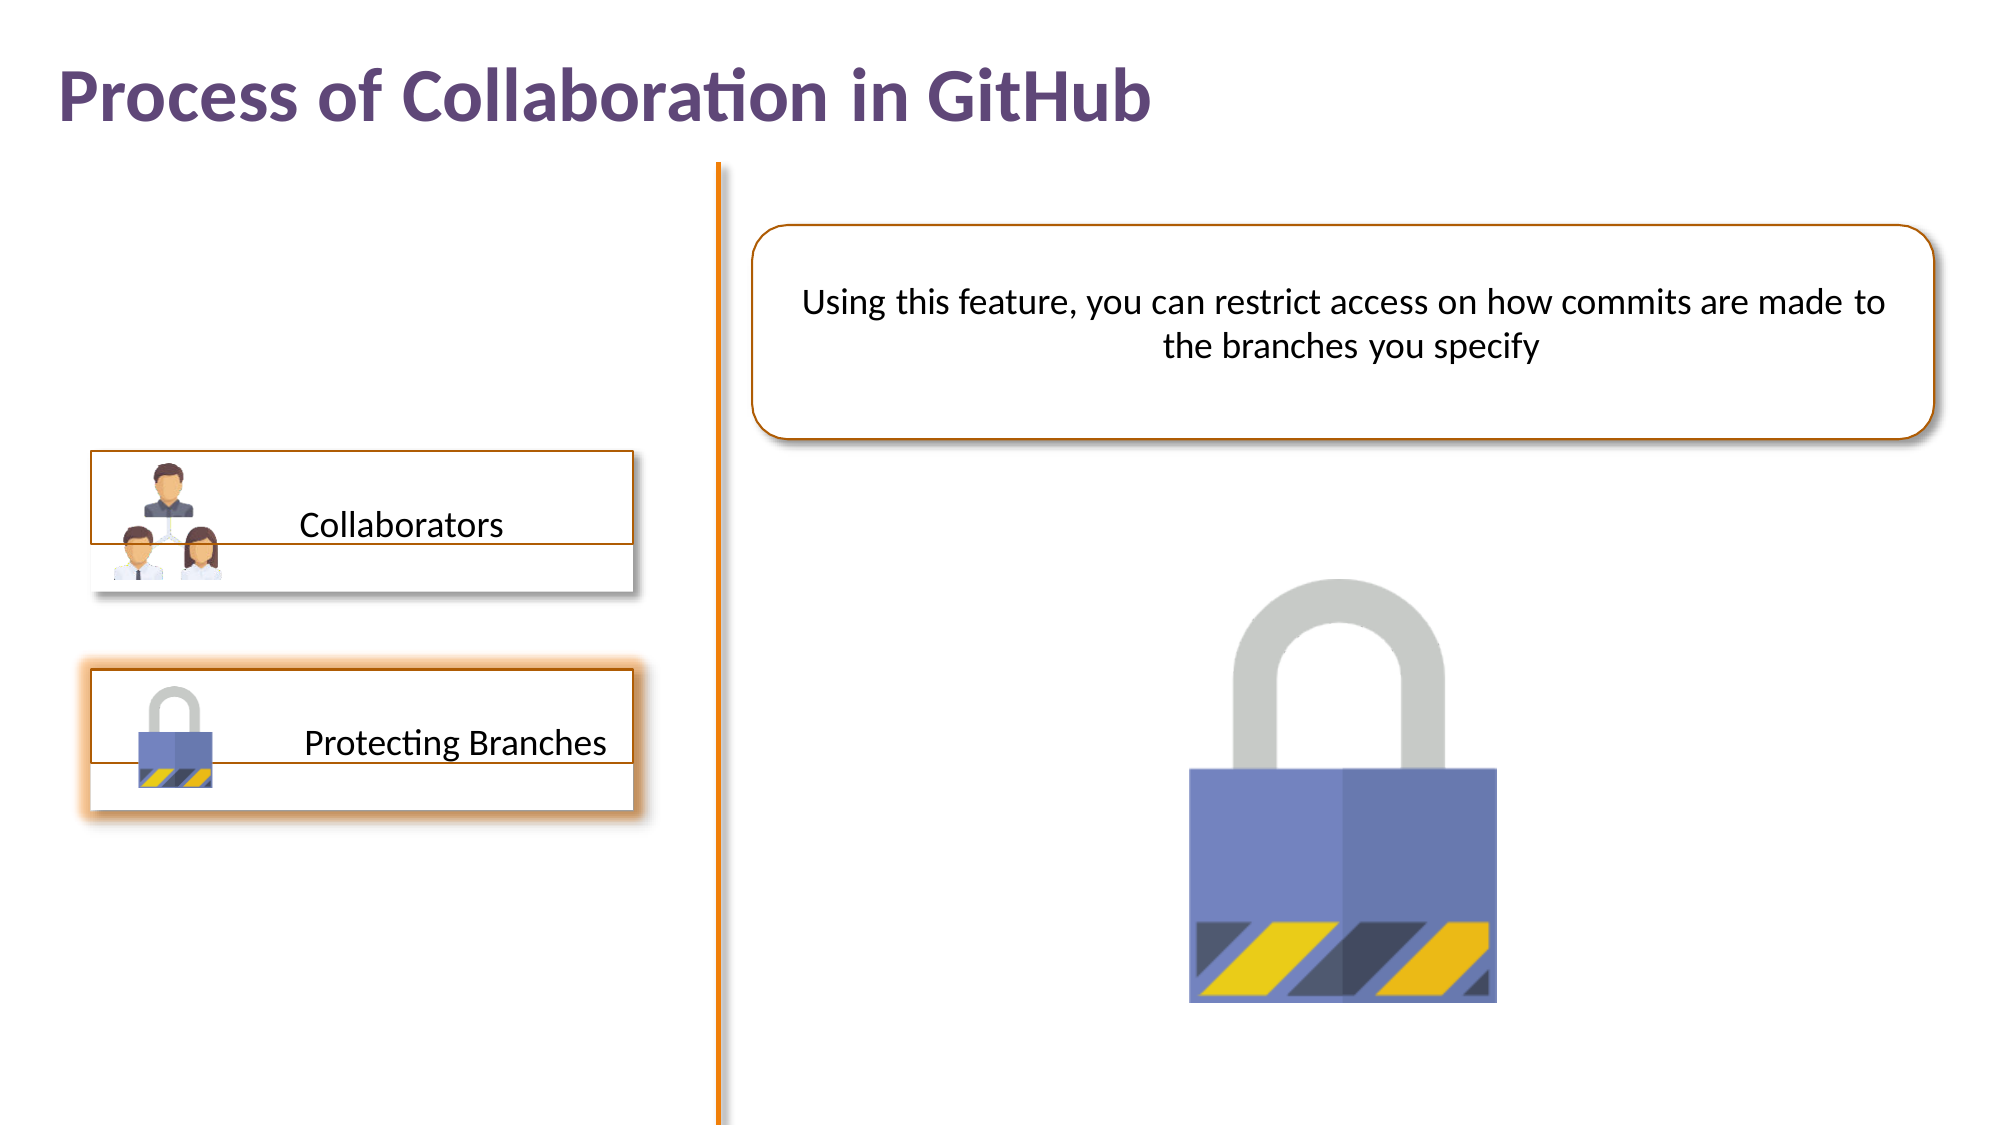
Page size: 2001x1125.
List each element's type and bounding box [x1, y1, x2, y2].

text_box [0, 0, 1992, 1125]
